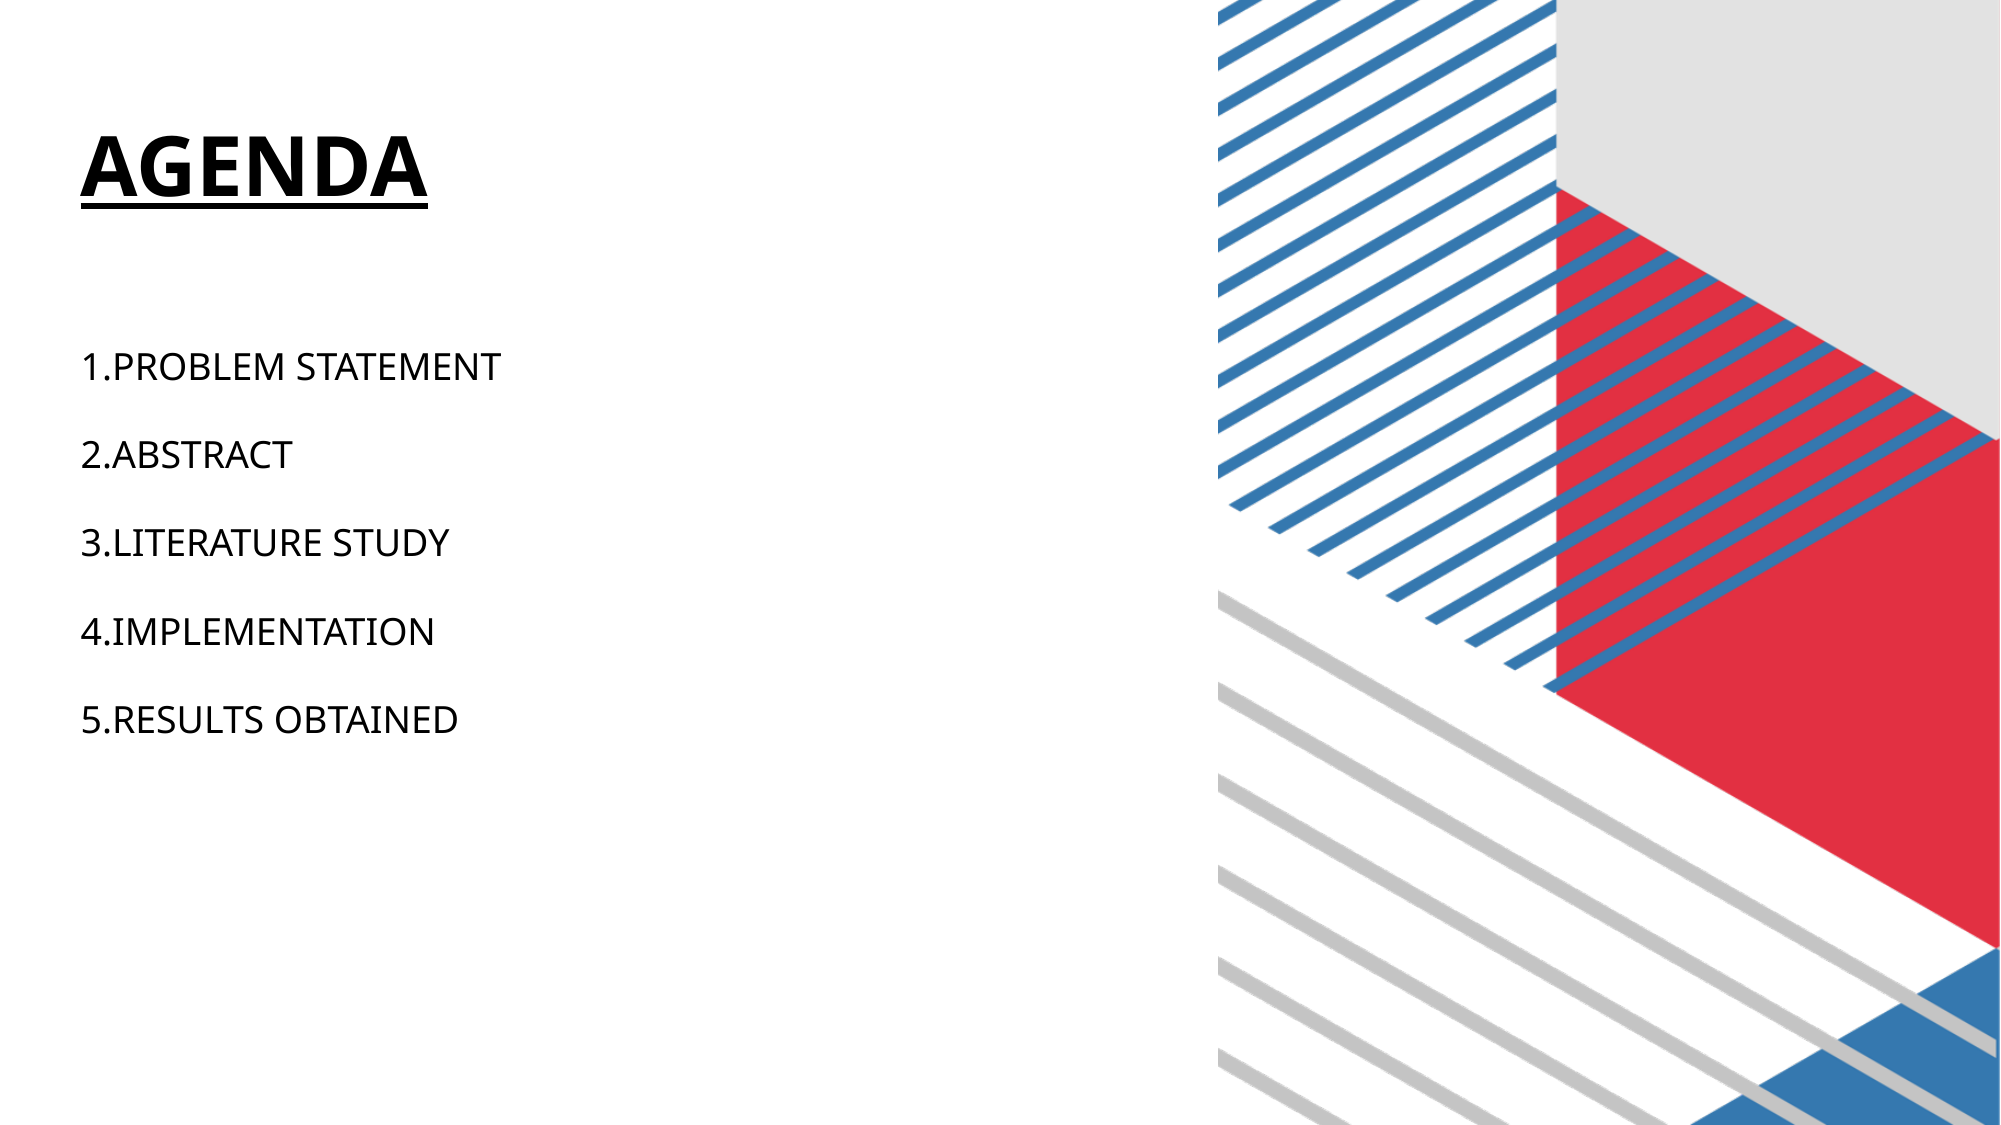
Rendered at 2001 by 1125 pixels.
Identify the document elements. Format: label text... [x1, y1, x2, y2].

title AGENDA [65, 117, 1188, 313]
list 1.PROBLEM STATEMENT 2.ABSTRACT 3.LITERATURE STUDY 4.IMPLEMENTATION 5.RESULTS OBTAINED [65, 312, 1166, 850]
picture [1218, 0, 2000, 1125]
